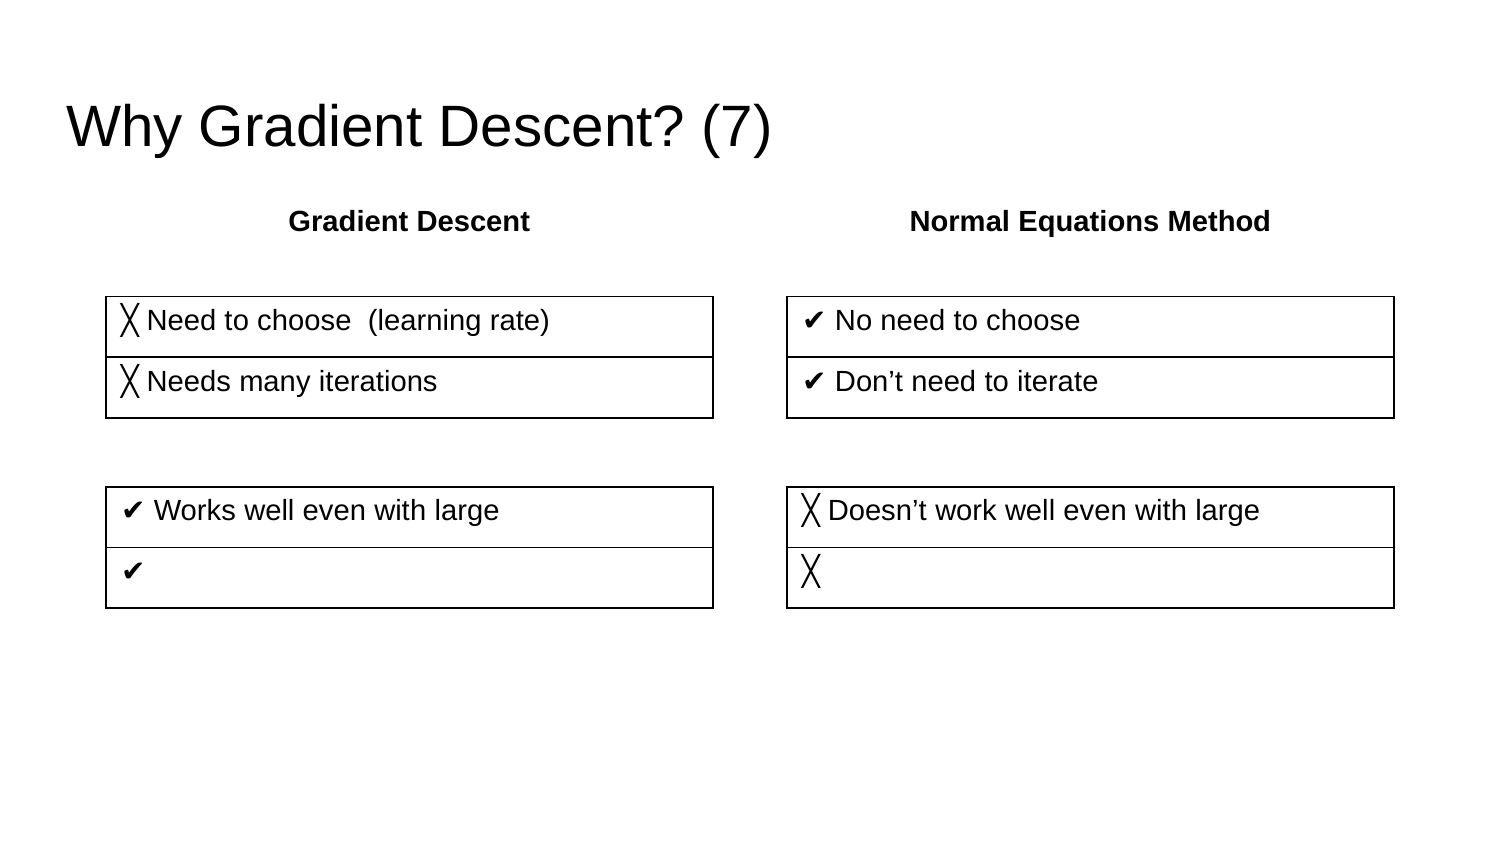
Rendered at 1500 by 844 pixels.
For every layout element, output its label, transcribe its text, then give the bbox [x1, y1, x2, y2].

text_box Normal Equations Method [841, 195, 1340, 245]
title Why Gradient Descent? (7) [51, 72, 1449, 167]
text_box Gradient Descent [159, 195, 659, 245]
